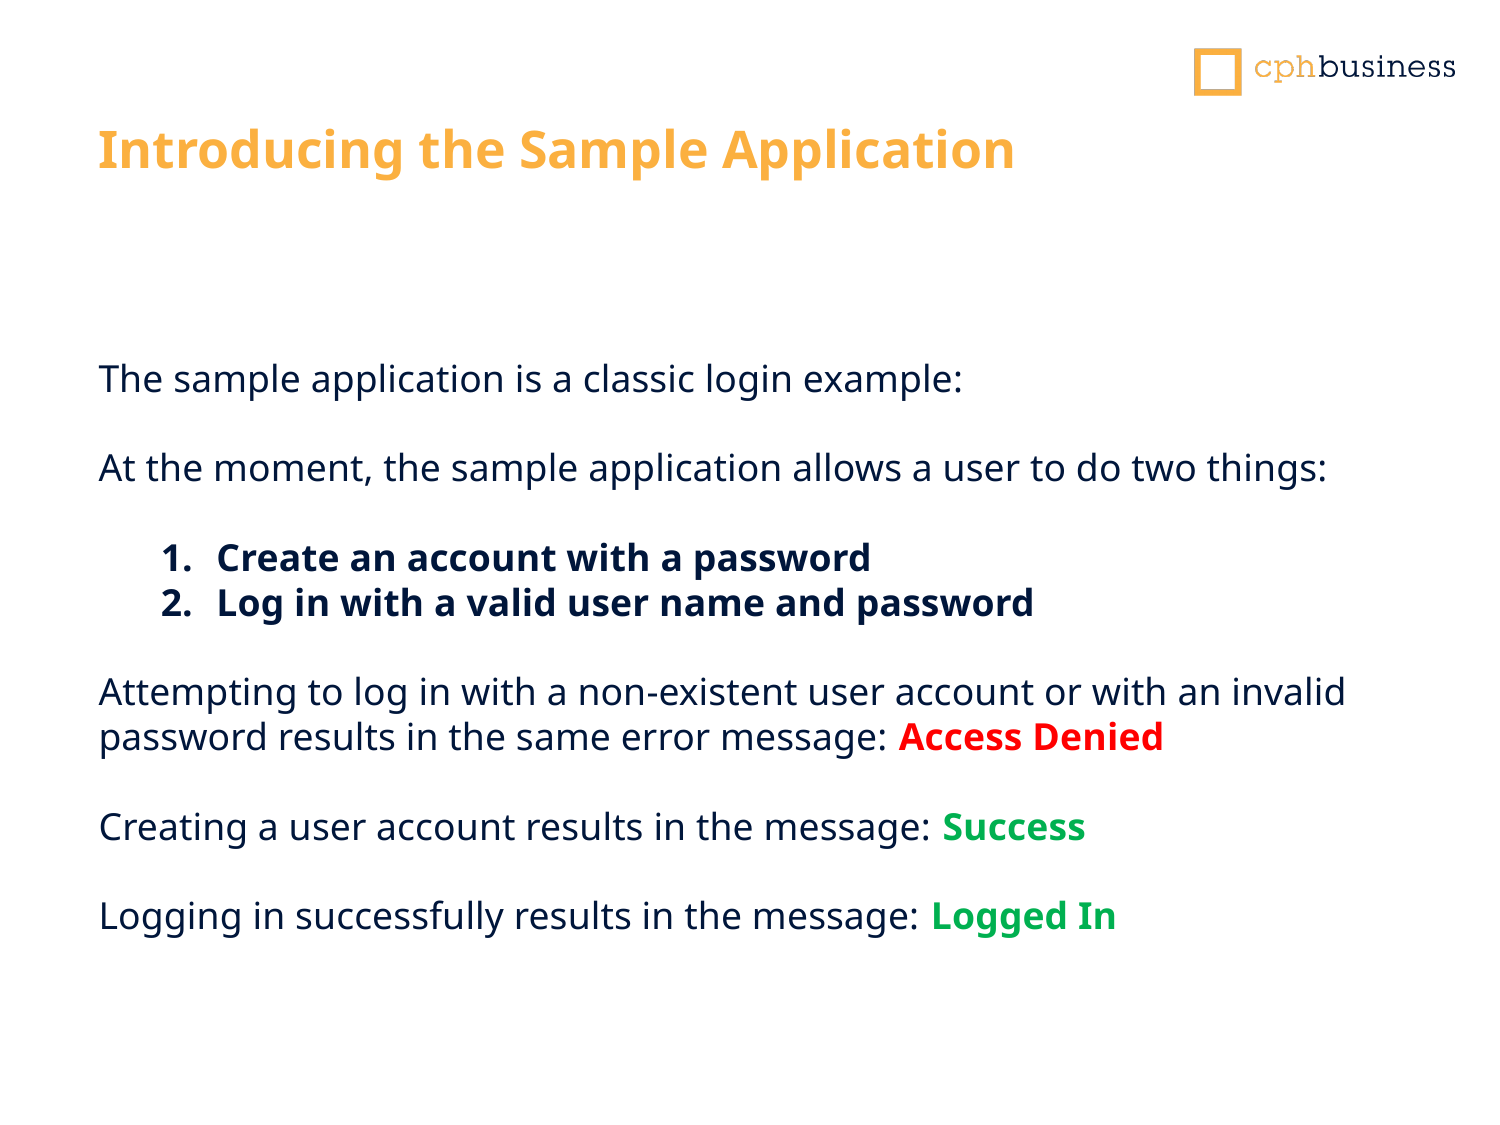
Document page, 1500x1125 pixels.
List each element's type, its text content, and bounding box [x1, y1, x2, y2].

picture [1147, 1, 1500, 143]
list The sample application is a classic login example: At the moment, the sample application allows a user to do two things: Create an account with a password Log in with a valid user name and password Attempting to log in with a non-existent user account or with an invalid password results in the same error message: Access Denied Creating a user account results in the message: Success Logging in successfully results in the message: Logged In [83, 347, 1433, 1054]
list Introducing the Sample Application [83, 109, 1411, 298]
